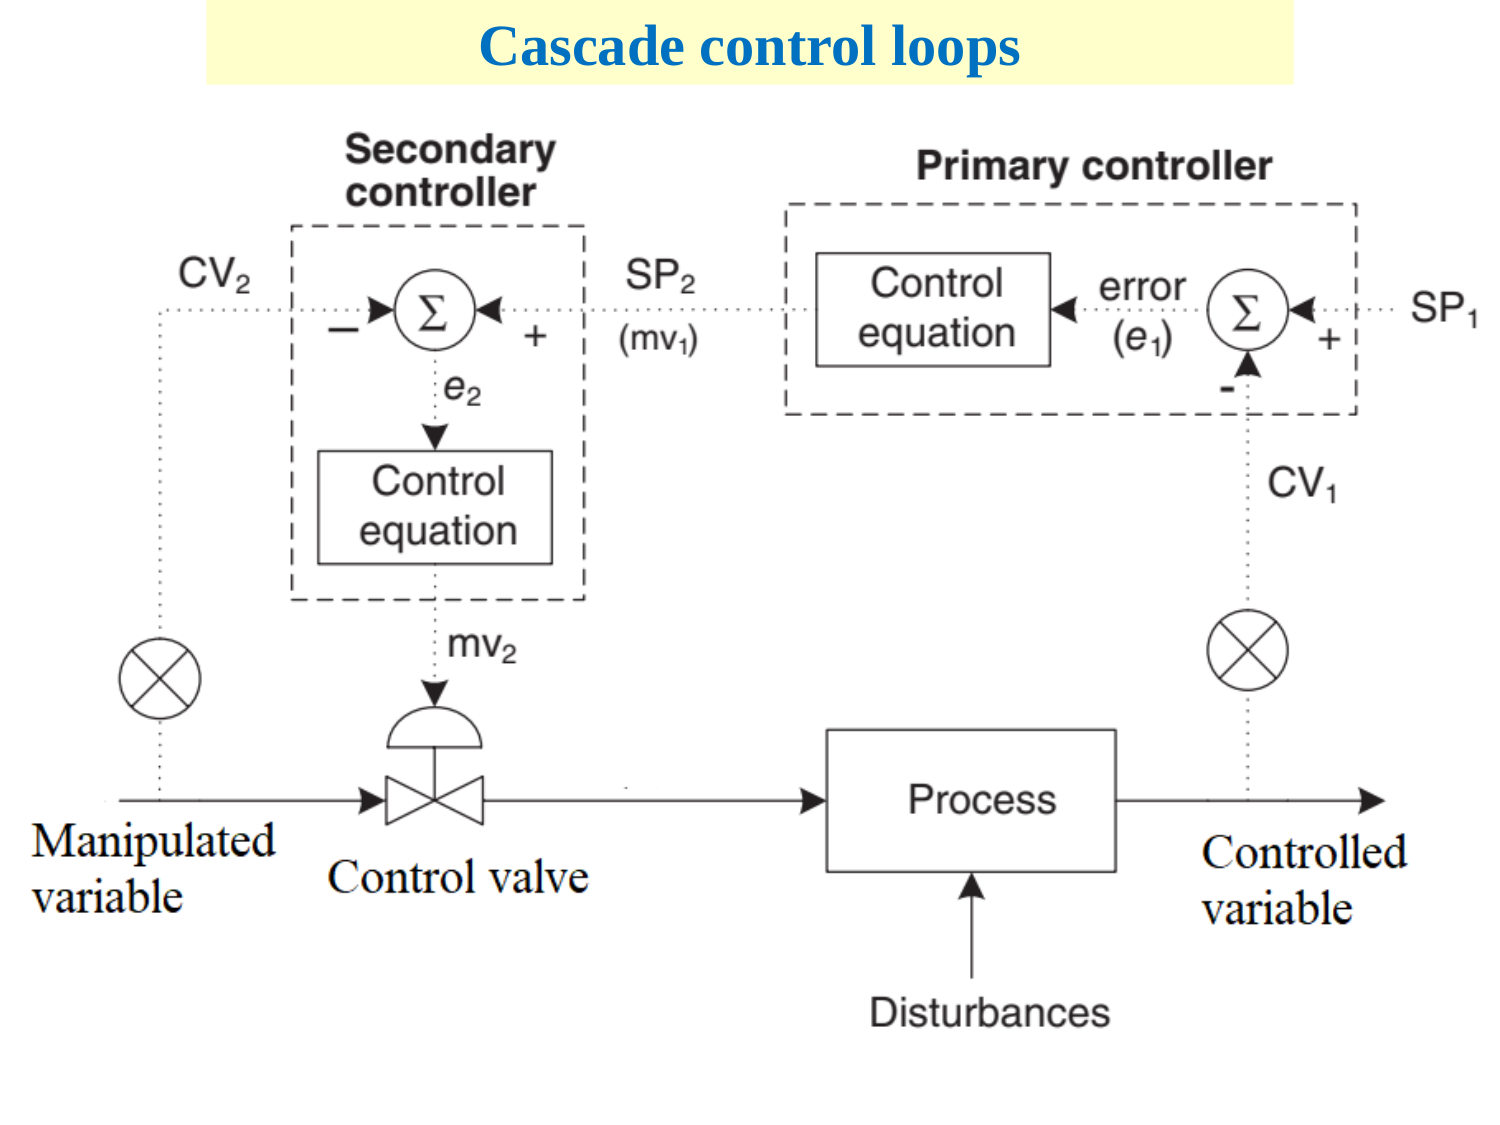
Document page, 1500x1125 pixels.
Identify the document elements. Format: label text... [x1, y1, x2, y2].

text_box Cascade control loops [206, 0, 1294, 85]
picture [0, 127, 1498, 1088]
